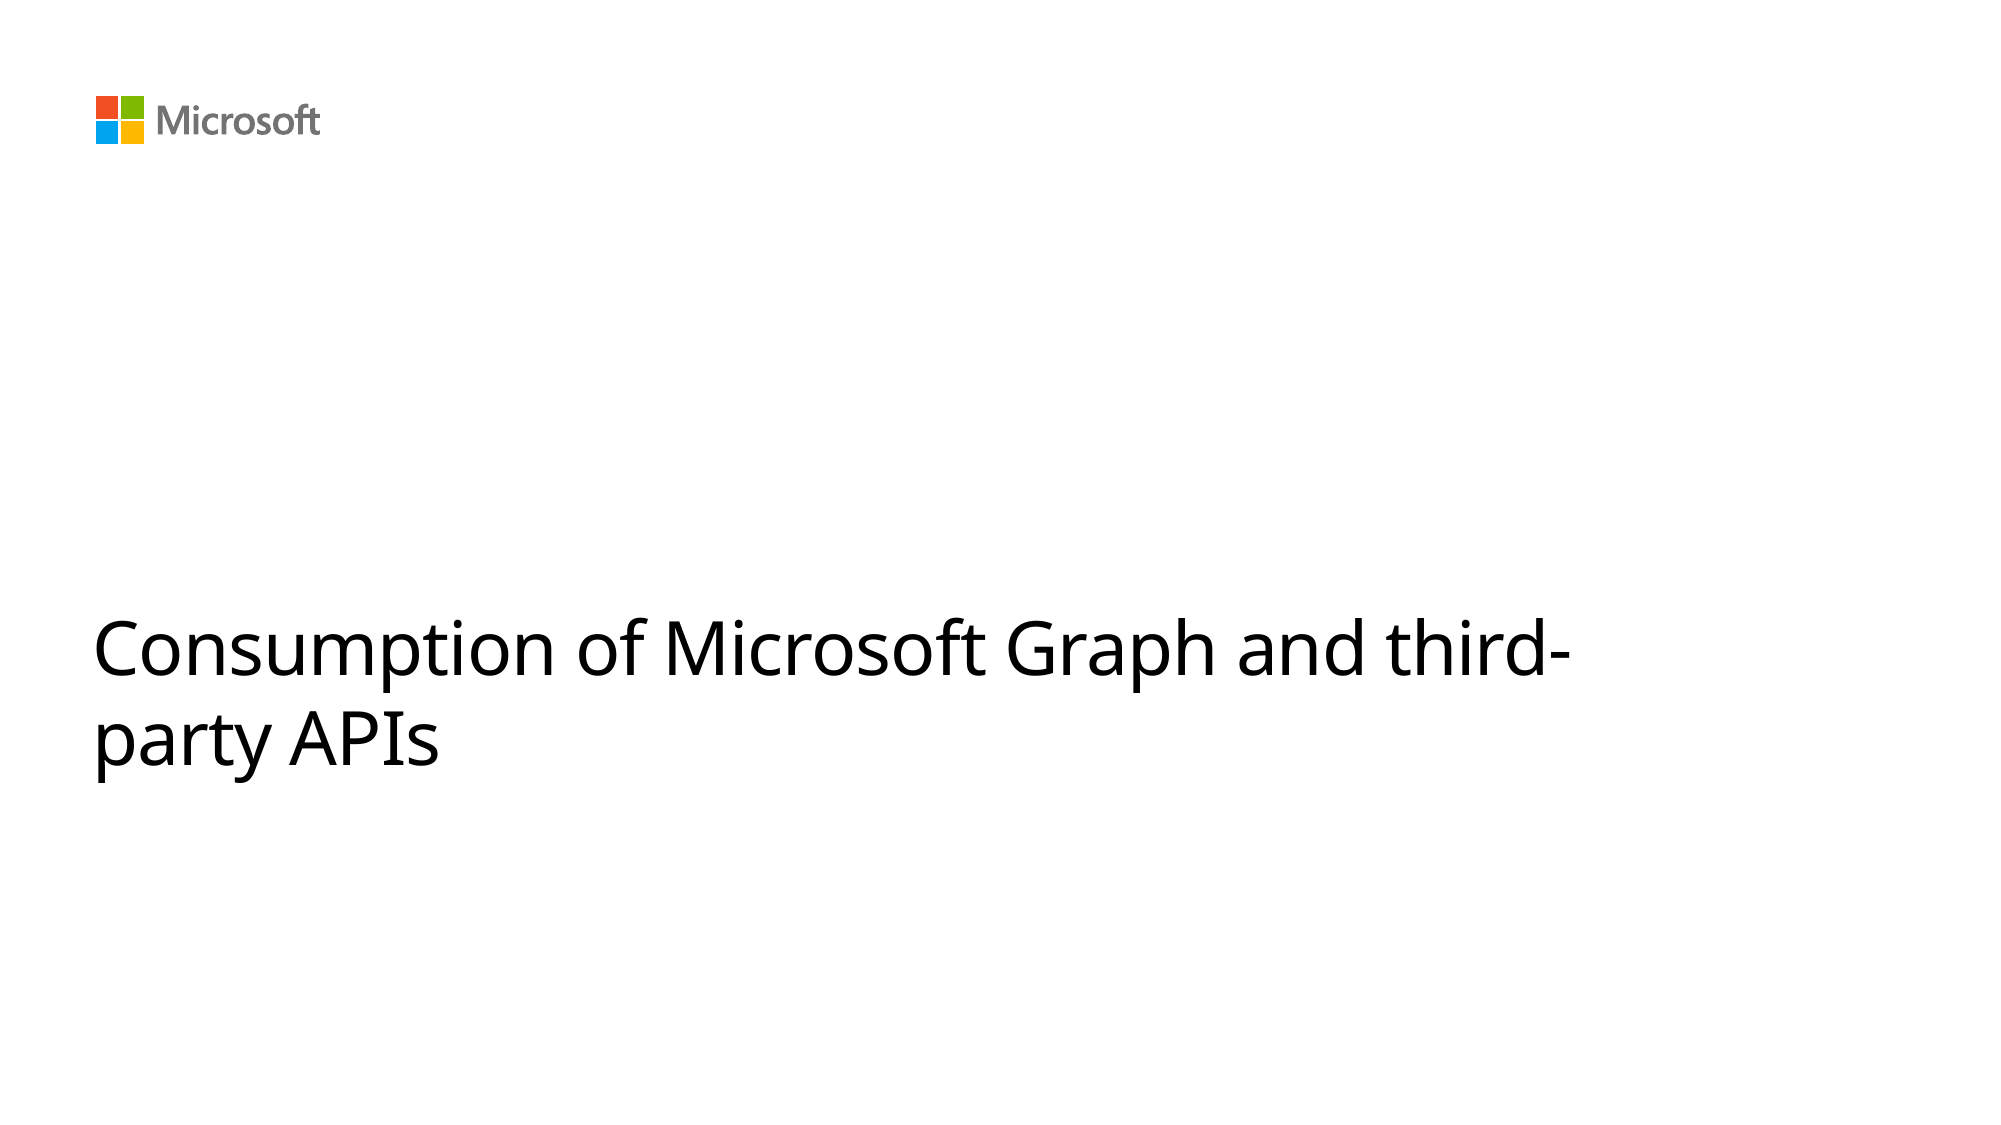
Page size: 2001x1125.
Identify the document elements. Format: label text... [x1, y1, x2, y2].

title Consumption of Microsoft Graph and third-party APIs [92, 689, 1593, 781]
